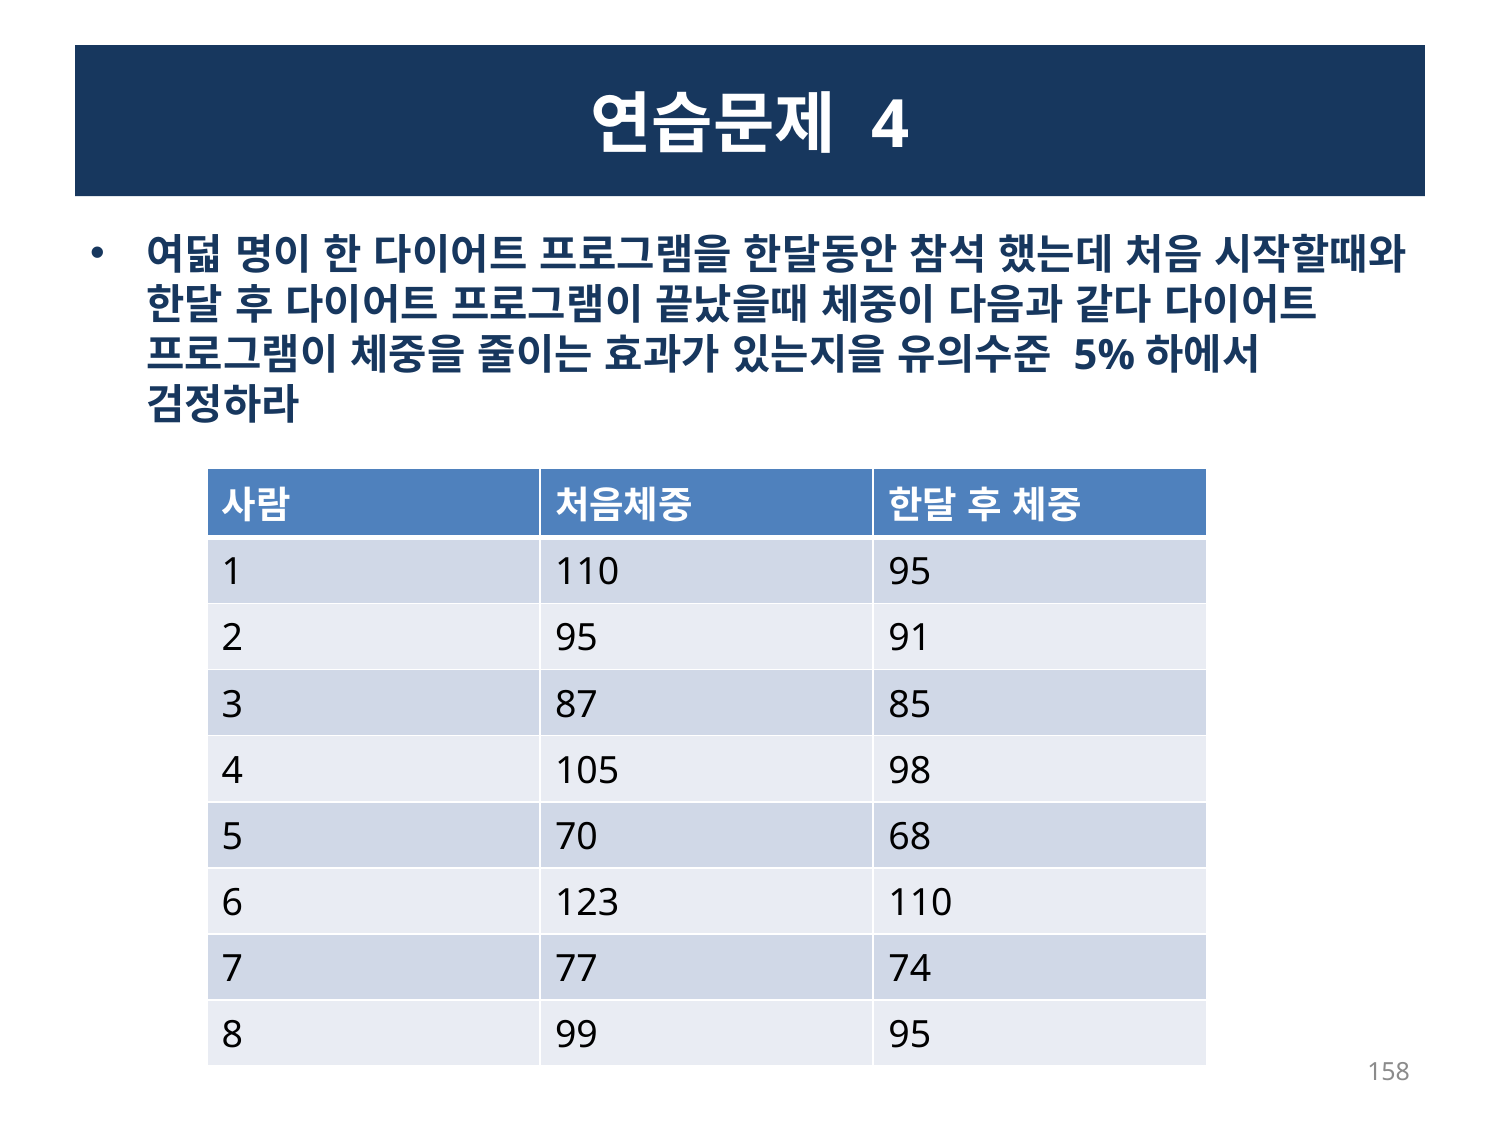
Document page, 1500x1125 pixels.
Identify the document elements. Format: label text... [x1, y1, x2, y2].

table_cell 99 [541, 1001, 872, 1065]
table_cell 3 [208, 670, 539, 735]
table_cell 105 [541, 736, 872, 801]
table_cell 123 [541, 869, 872, 933]
table_cell 2 [208, 604, 539, 669]
table_cell 68 [874, 803, 1206, 867]
table_cell 6 [208, 869, 539, 933]
table_header 사람 [208, 469, 539, 535]
table_cell 70 [541, 803, 872, 867]
table_cell 110 [541, 540, 872, 603]
list 여덟 명이 한 다이어트 프로그램을 한달동안 참석 했는데 처음 시작할때와 한달 후 다이어트 프로그램이 끝났을때 체중이 다음과 같다 다이어트 프로그램이 체중을 줄이는 효과가 있는지을 유의수준 5%하에서 검정하라 [75, 219, 1425, 1005]
table_cell 95 [541, 604, 872, 669]
title 연습문제 4 [75, 45, 1425, 197]
table_cell 95 [874, 1001, 1206, 1065]
table_header 처음체중 [541, 469, 872, 535]
table_cell 91 [874, 604, 1206, 669]
table_cell 7 [208, 935, 539, 999]
table_cell 8 [208, 1001, 539, 1065]
table_cell 4 [208, 736, 539, 801]
table_cell 77 [541, 935, 872, 999]
table_cell 98 [874, 736, 1206, 801]
table_cell 87 [541, 670, 872, 735]
table_cell 85 [874, 670, 1206, 735]
table_cell 5 [208, 803, 539, 867]
table_cell 1 [208, 540, 539, 603]
table_cell 74 [874, 935, 1206, 999]
table_cell 95 [874, 540, 1206, 603]
slide_number 158 [1074, 1042, 1425, 1103]
table_cell 110 [874, 869, 1206, 933]
table_header 한달 후 체중 [874, 469, 1206, 535]
